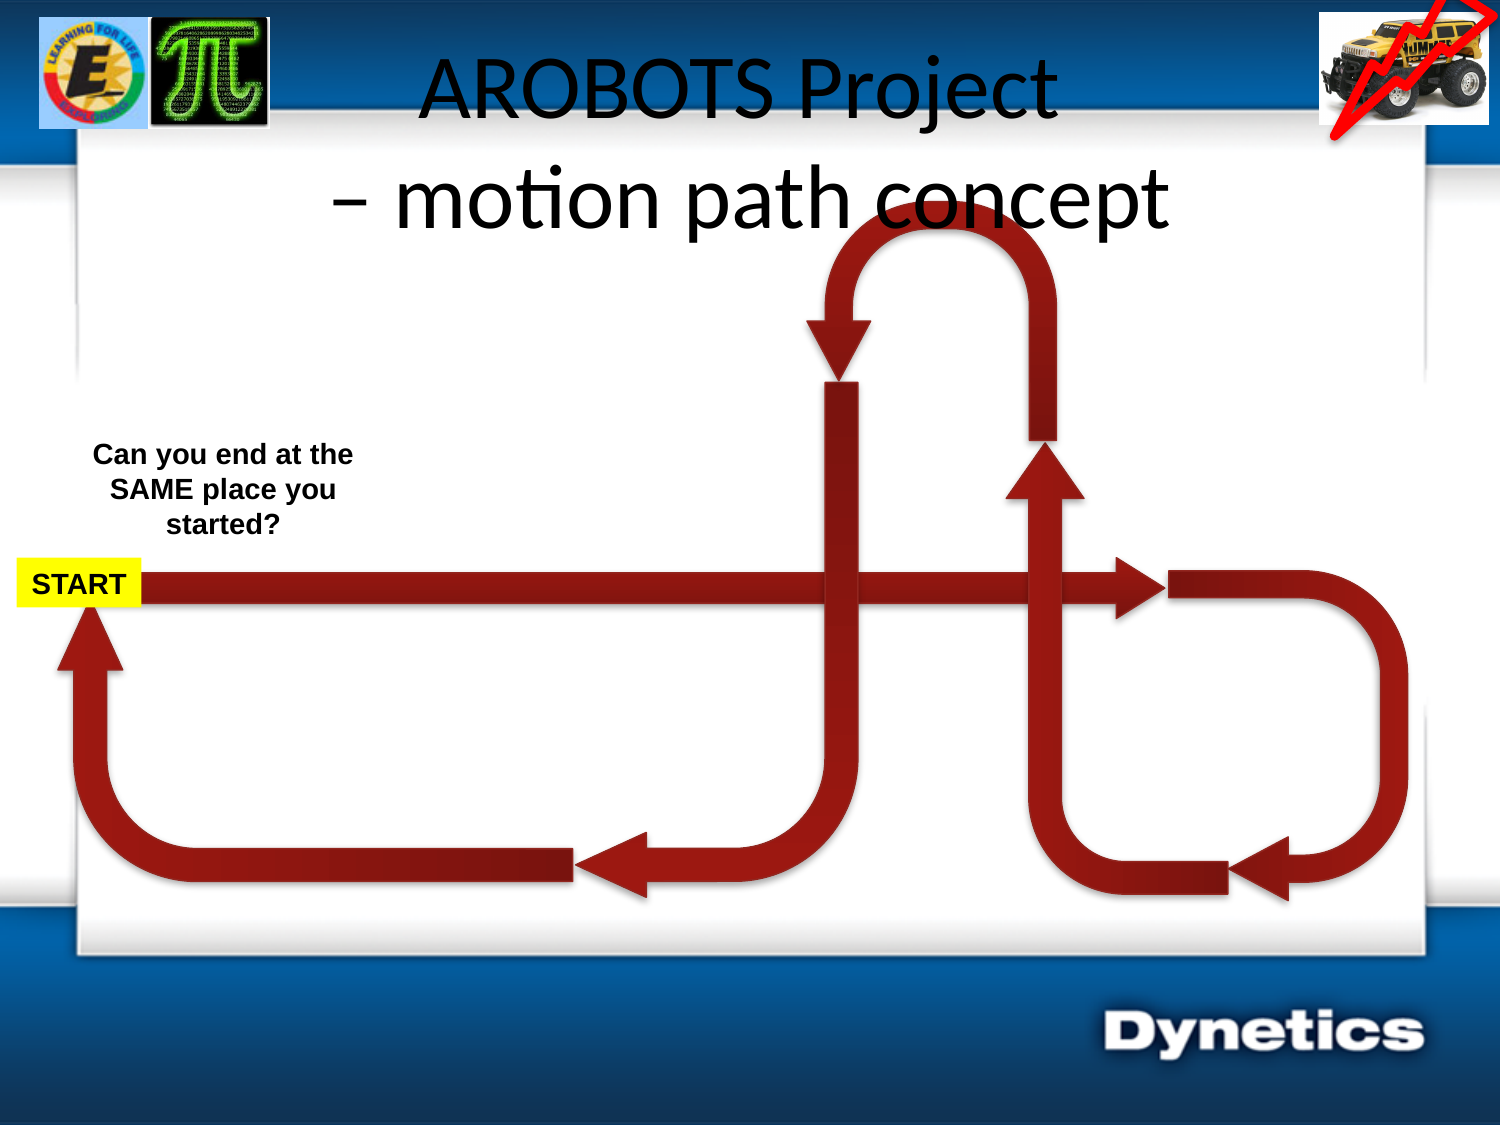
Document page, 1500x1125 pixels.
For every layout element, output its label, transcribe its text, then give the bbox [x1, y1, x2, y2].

picture [0, 0, 1500, 129]
text_box Can you end at the SAME place you started? [41, 428, 406, 548]
text_box [1168, 570, 1409, 902]
text_box [578, 381, 859, 898]
picture [0, 265, 1500, 1125]
text_box [142, 572, 819, 605]
picture [841, 265, 1044, 572]
text_box START [16, 557, 142, 608]
text_box [1067, 557, 1163, 620]
text_box [1005, 449, 1229, 895]
text_box [1016, 265, 1058, 442]
text_box [1434, 0, 1486, 10]
text_box [806, 265, 872, 382]
title AROBOTS Project – motion path concept [0, 19, 1500, 265]
text_box [863, 572, 1024, 605]
picture [96, 605, 824, 864]
text_box [57, 608, 574, 883]
